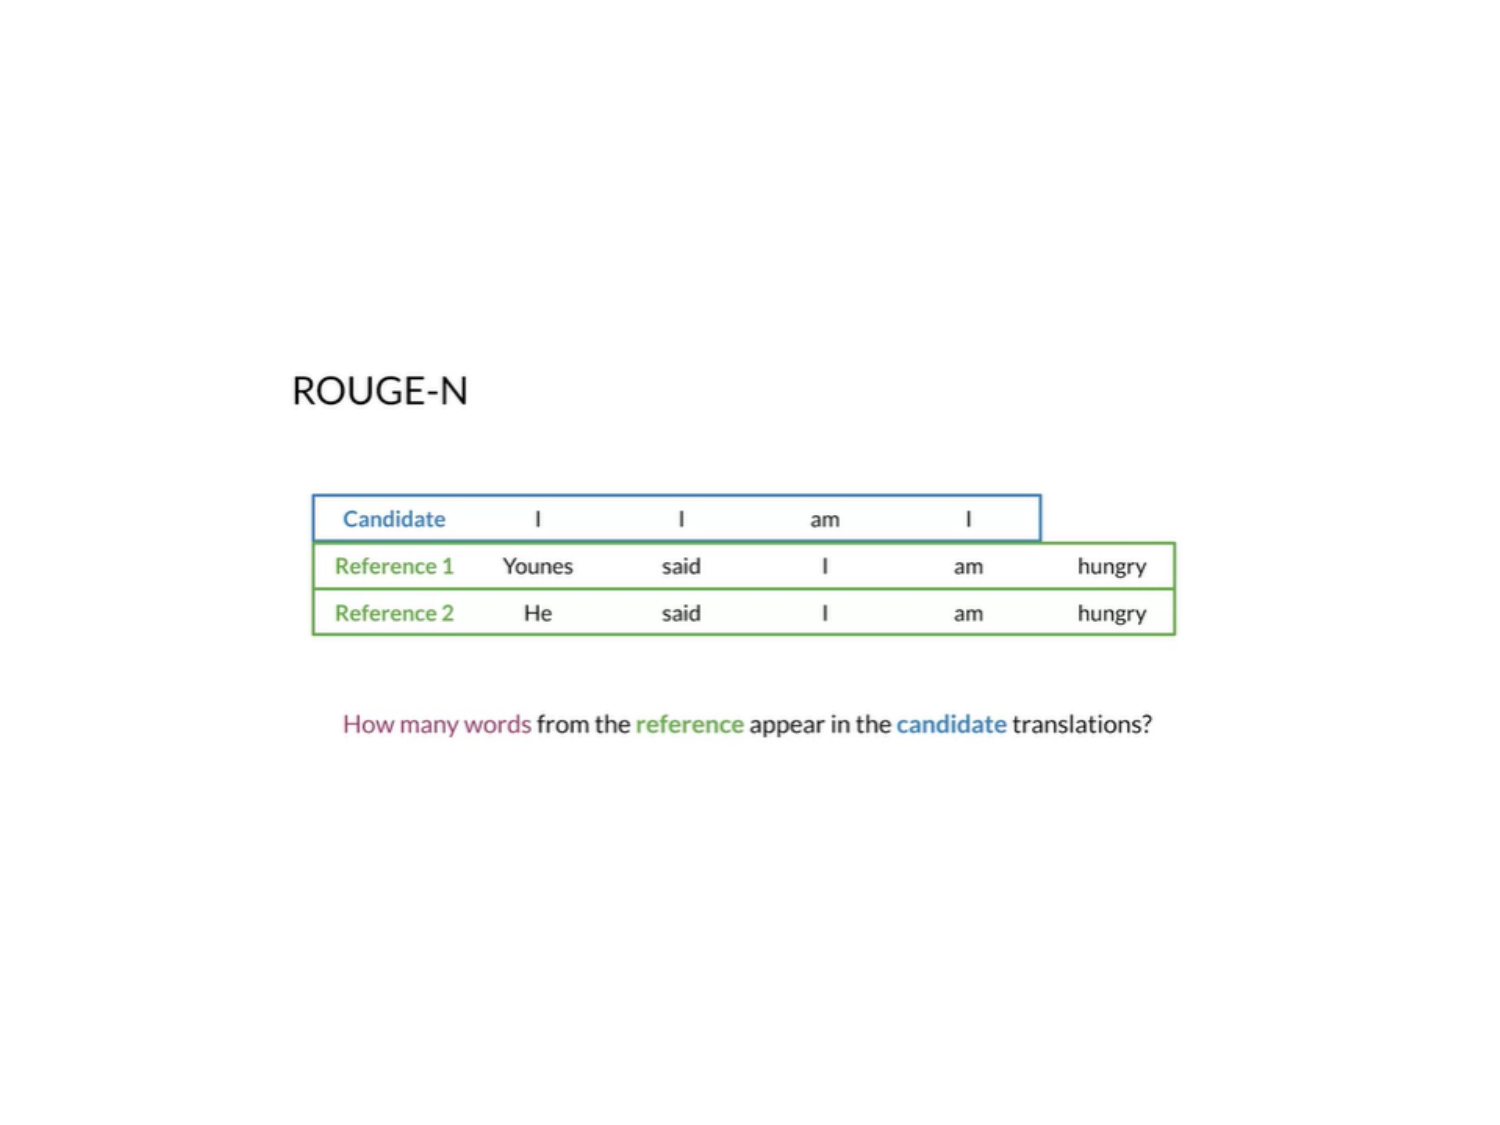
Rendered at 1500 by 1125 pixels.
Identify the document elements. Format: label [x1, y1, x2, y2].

picture [265, 352, 1234, 773]
